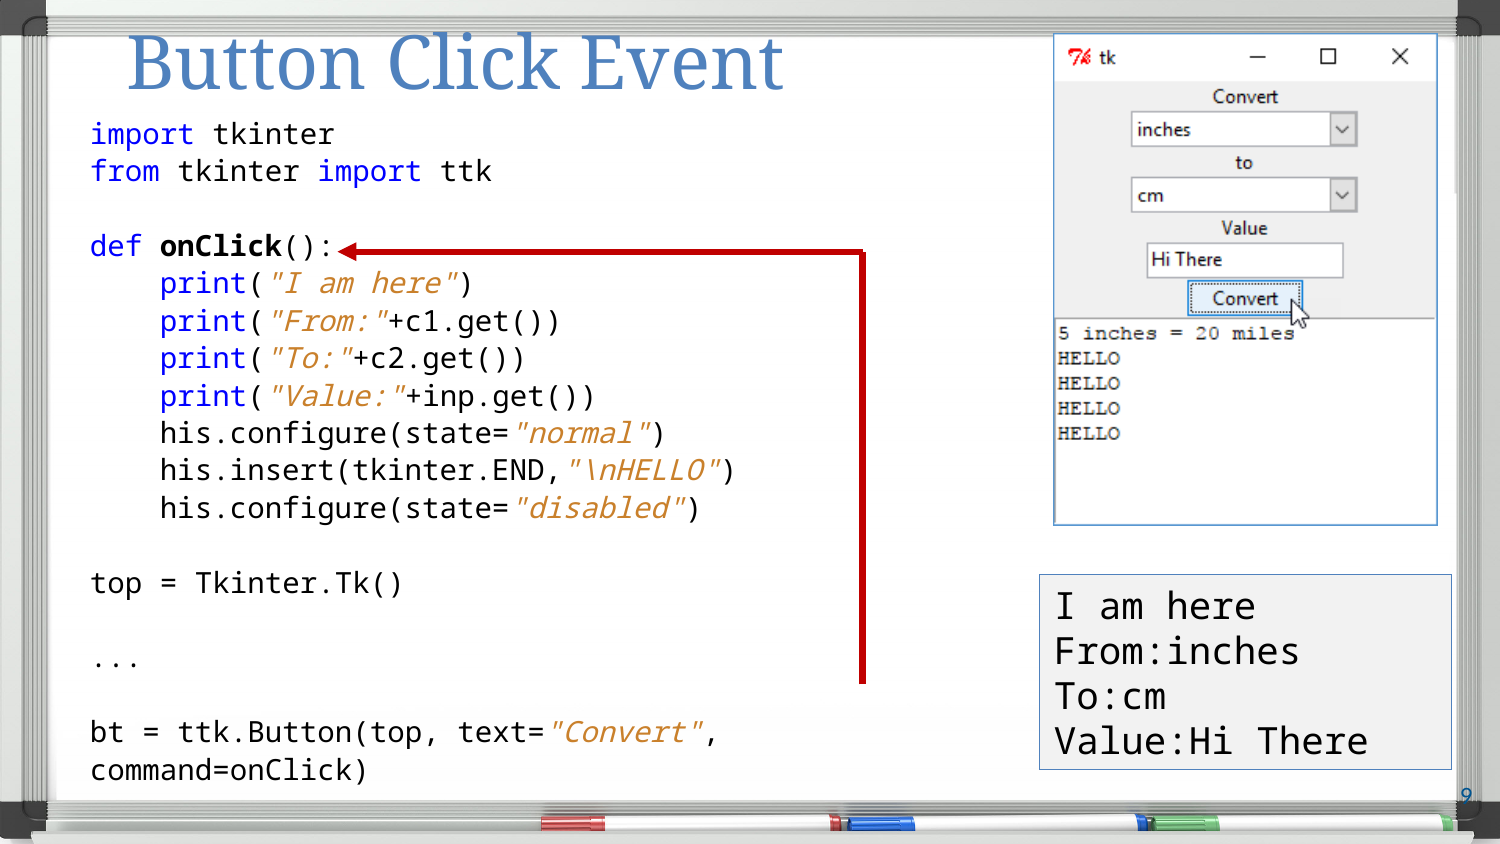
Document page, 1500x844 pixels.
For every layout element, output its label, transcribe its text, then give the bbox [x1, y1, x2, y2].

text_box import tkinter from tkinter import ttk def onClick(): print("I am here") print("From:"+c1.get()) print("To:"+c2.get()) print("Value:"+inp.get()) his.configure(state="normal") his.insert(tkinter.END,"\nHELLO") his.configure(state="disabled") top = Tkinter.Tk() ... bt = ttk.Button(top, text="Convert", command=onClick) [75, 105, 1013, 831]
text_box I am here From:inches To:cm Value:Hi There [1039, 574, 1452, 770]
picture [0, 0, 1500, 844]
title Button Click Event [12, 9, 900, 110]
slide_number 9 [1387, 771, 1488, 817]
